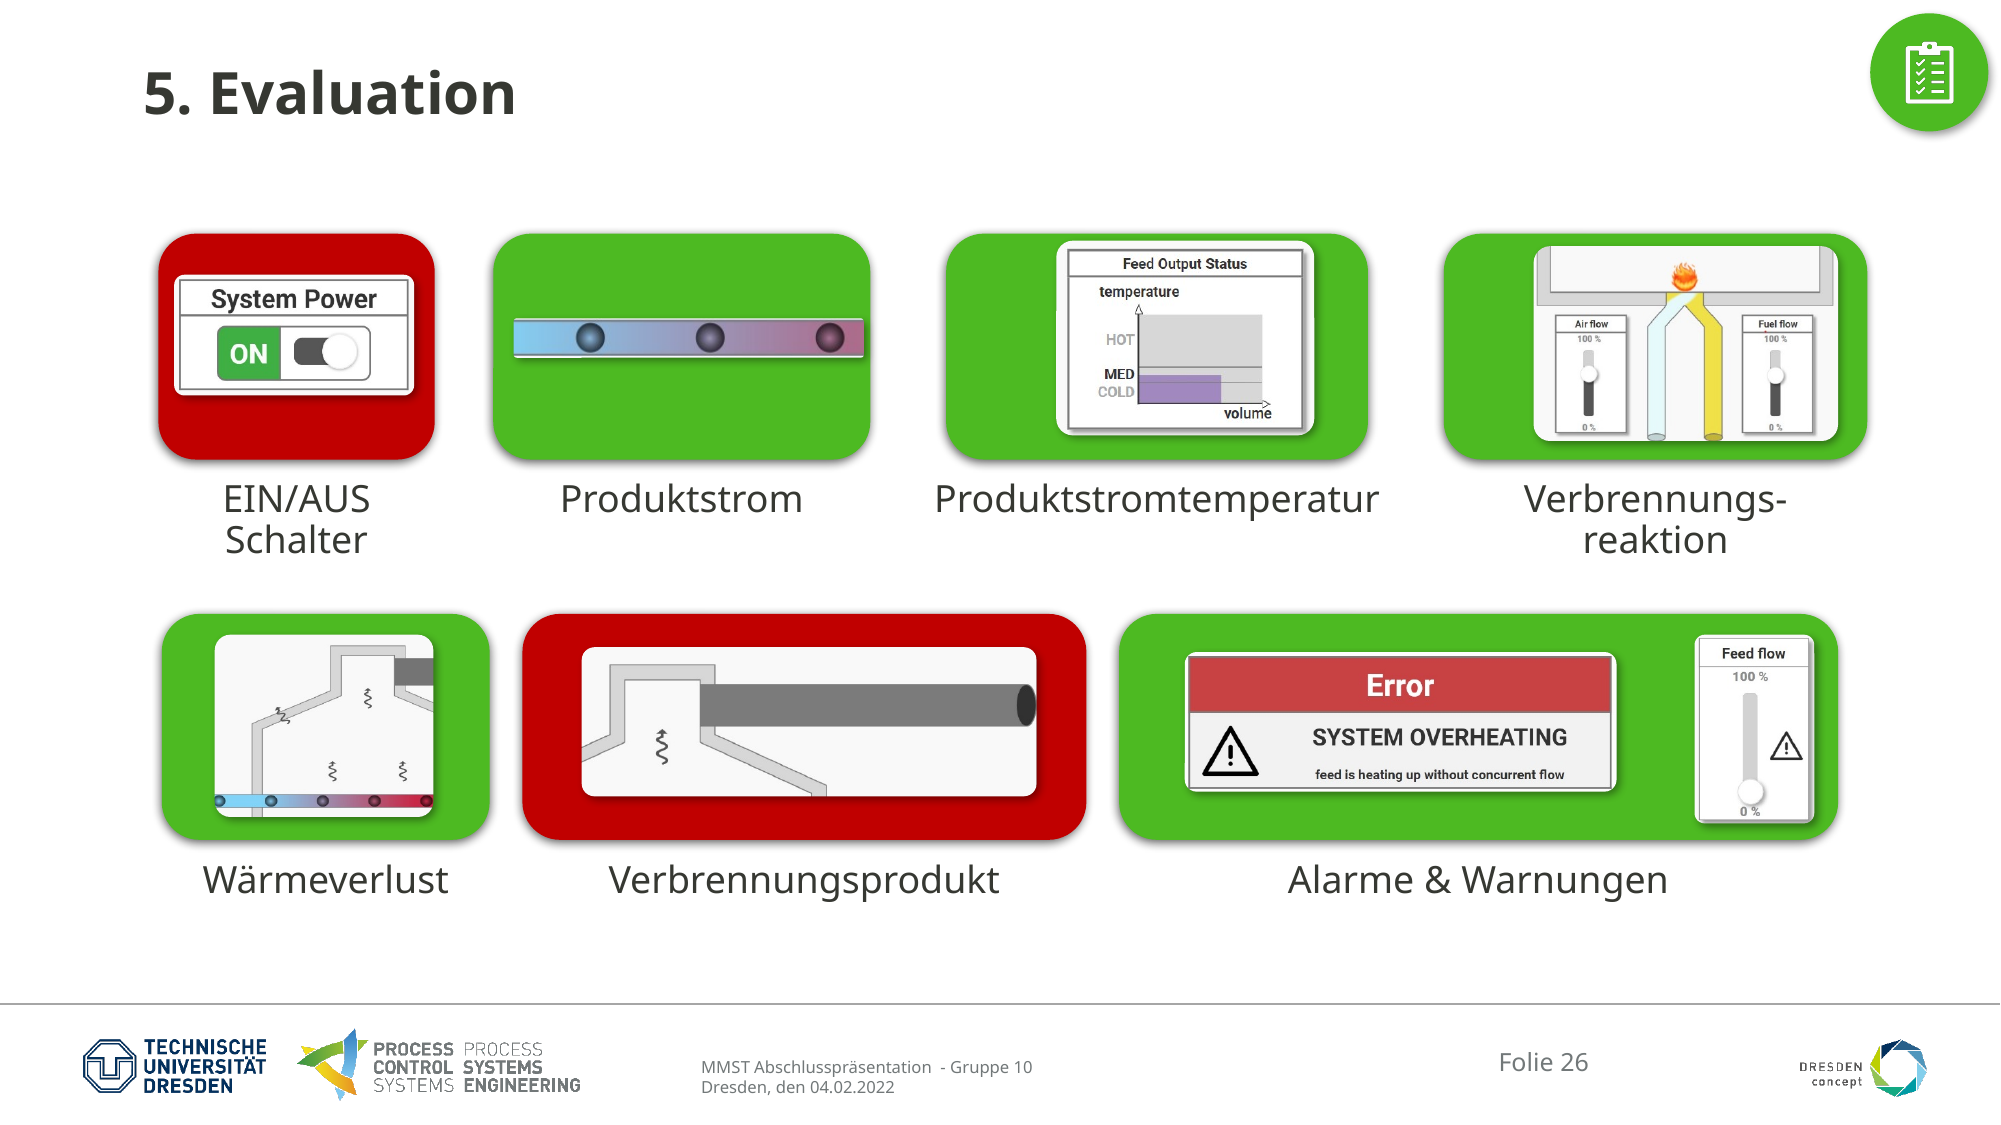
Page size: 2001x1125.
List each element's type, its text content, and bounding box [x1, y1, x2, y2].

picture [1800, 1039, 1927, 1097]
picture [174, 274, 415, 396]
picture [1533, 246, 1839, 442]
picture [214, 634, 434, 818]
picture [1184, 651, 1617, 792]
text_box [1870, 13, 1989, 132]
picture [513, 318, 864, 358]
title 5. Evaluation [143, 56, 1880, 169]
picture [297, 1028, 580, 1101]
picture [1056, 240, 1315, 436]
picture [83, 1039, 266, 1093]
picture [1694, 634, 1815, 824]
picture [581, 647, 1037, 797]
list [132, 213, 1868, 982]
